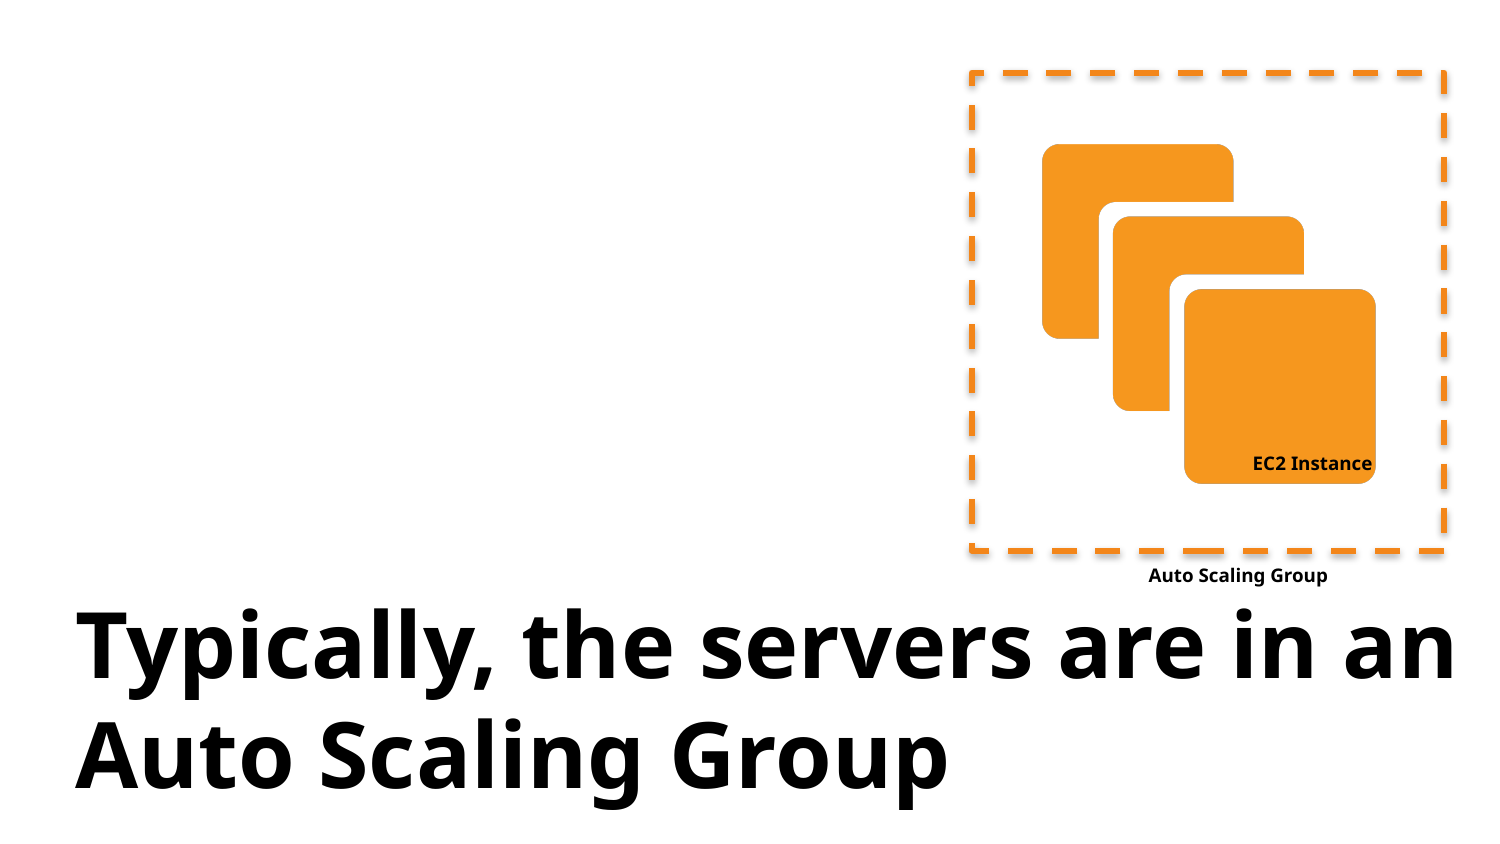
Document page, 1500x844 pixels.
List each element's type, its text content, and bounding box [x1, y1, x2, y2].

text_box Typically, the servers are in an Auto Scaling Group [0, 550, 1500, 844]
text_box Auto Scaling Group [1106, 550, 1310, 601]
picture [1008, 114, 1408, 513]
text_box [971, 72, 1445, 552]
